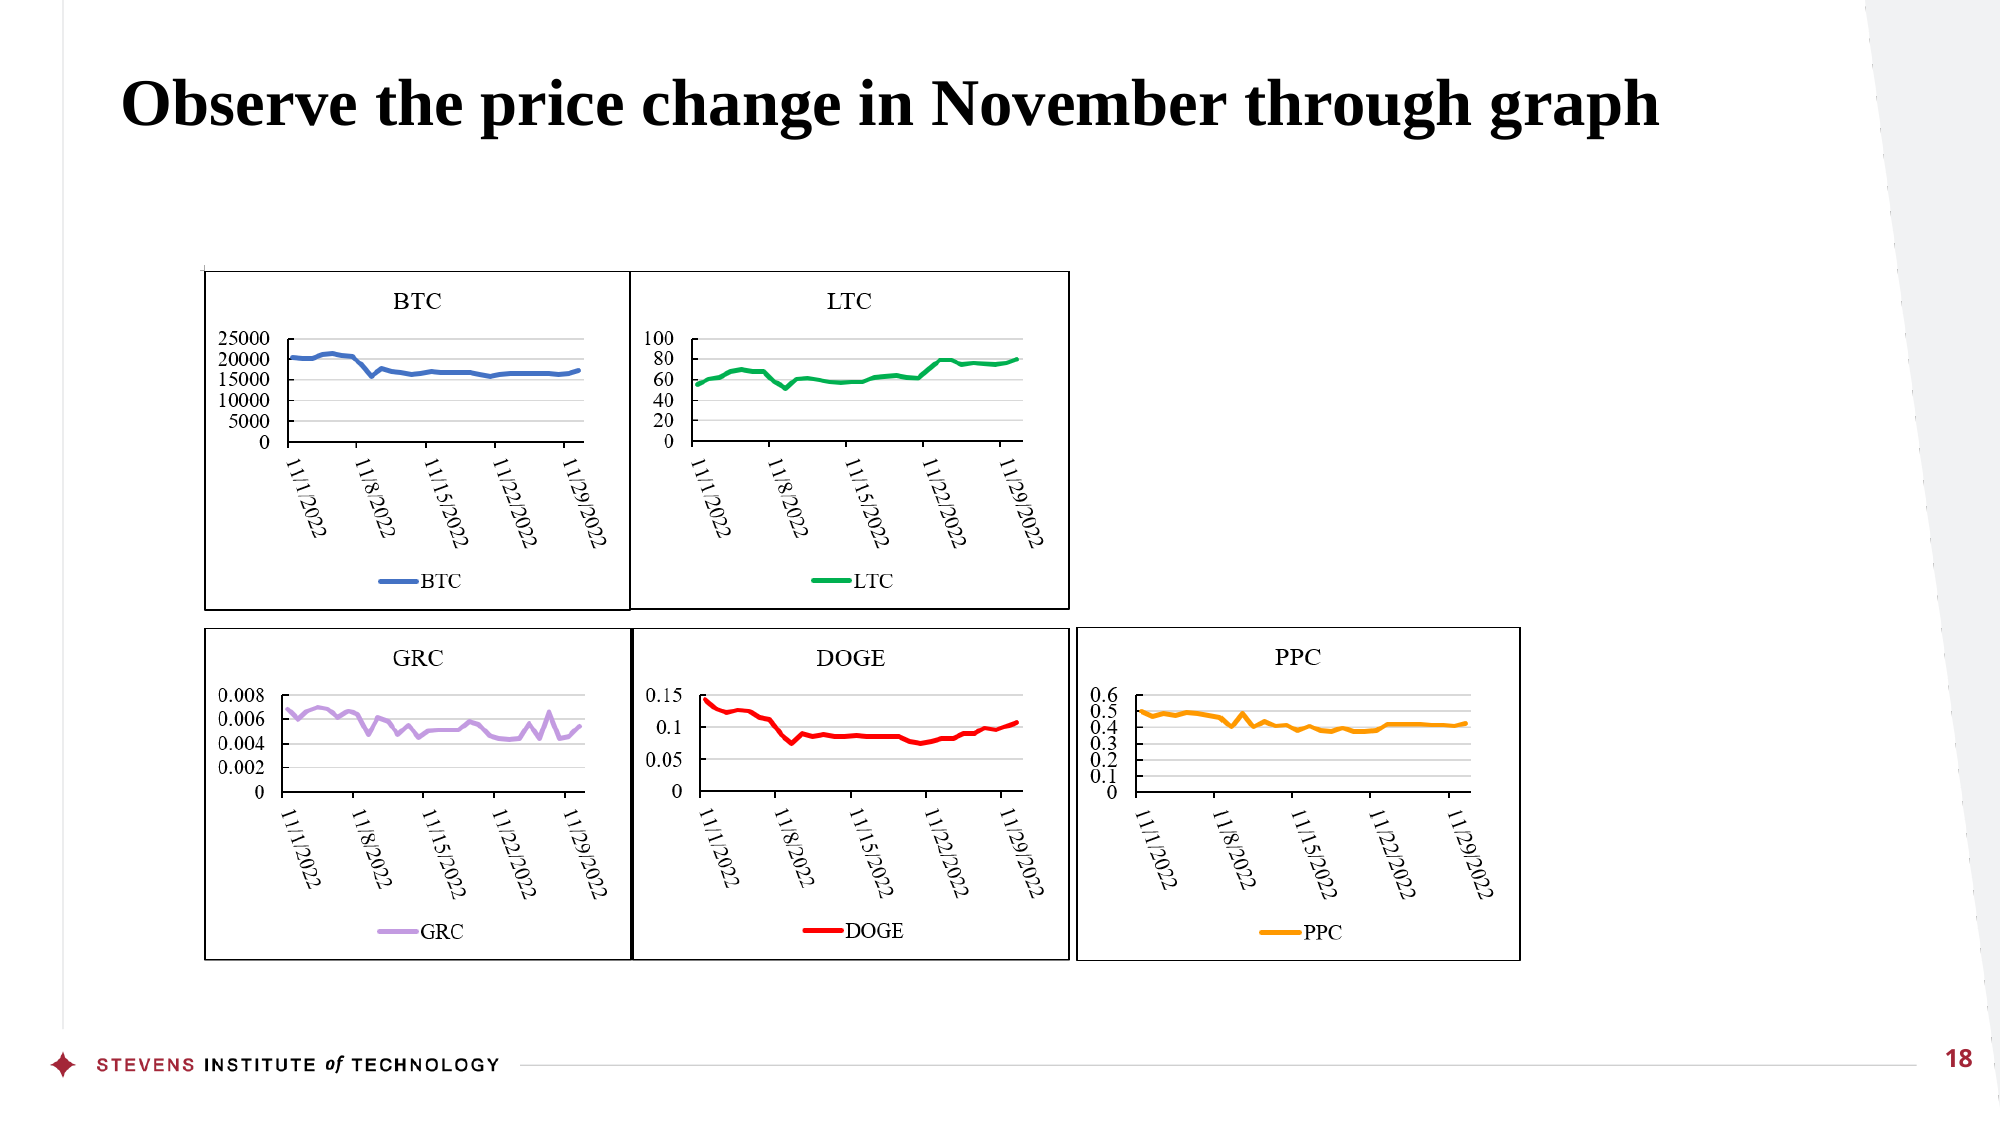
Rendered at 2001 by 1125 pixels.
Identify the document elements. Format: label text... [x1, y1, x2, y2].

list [200, 265, 1074, 961]
slide_number 18 [1538, 1029, 1988, 1090]
picture [1072, 620, 1523, 961]
title Observe the price change in November through graph [105, 59, 1863, 278]
